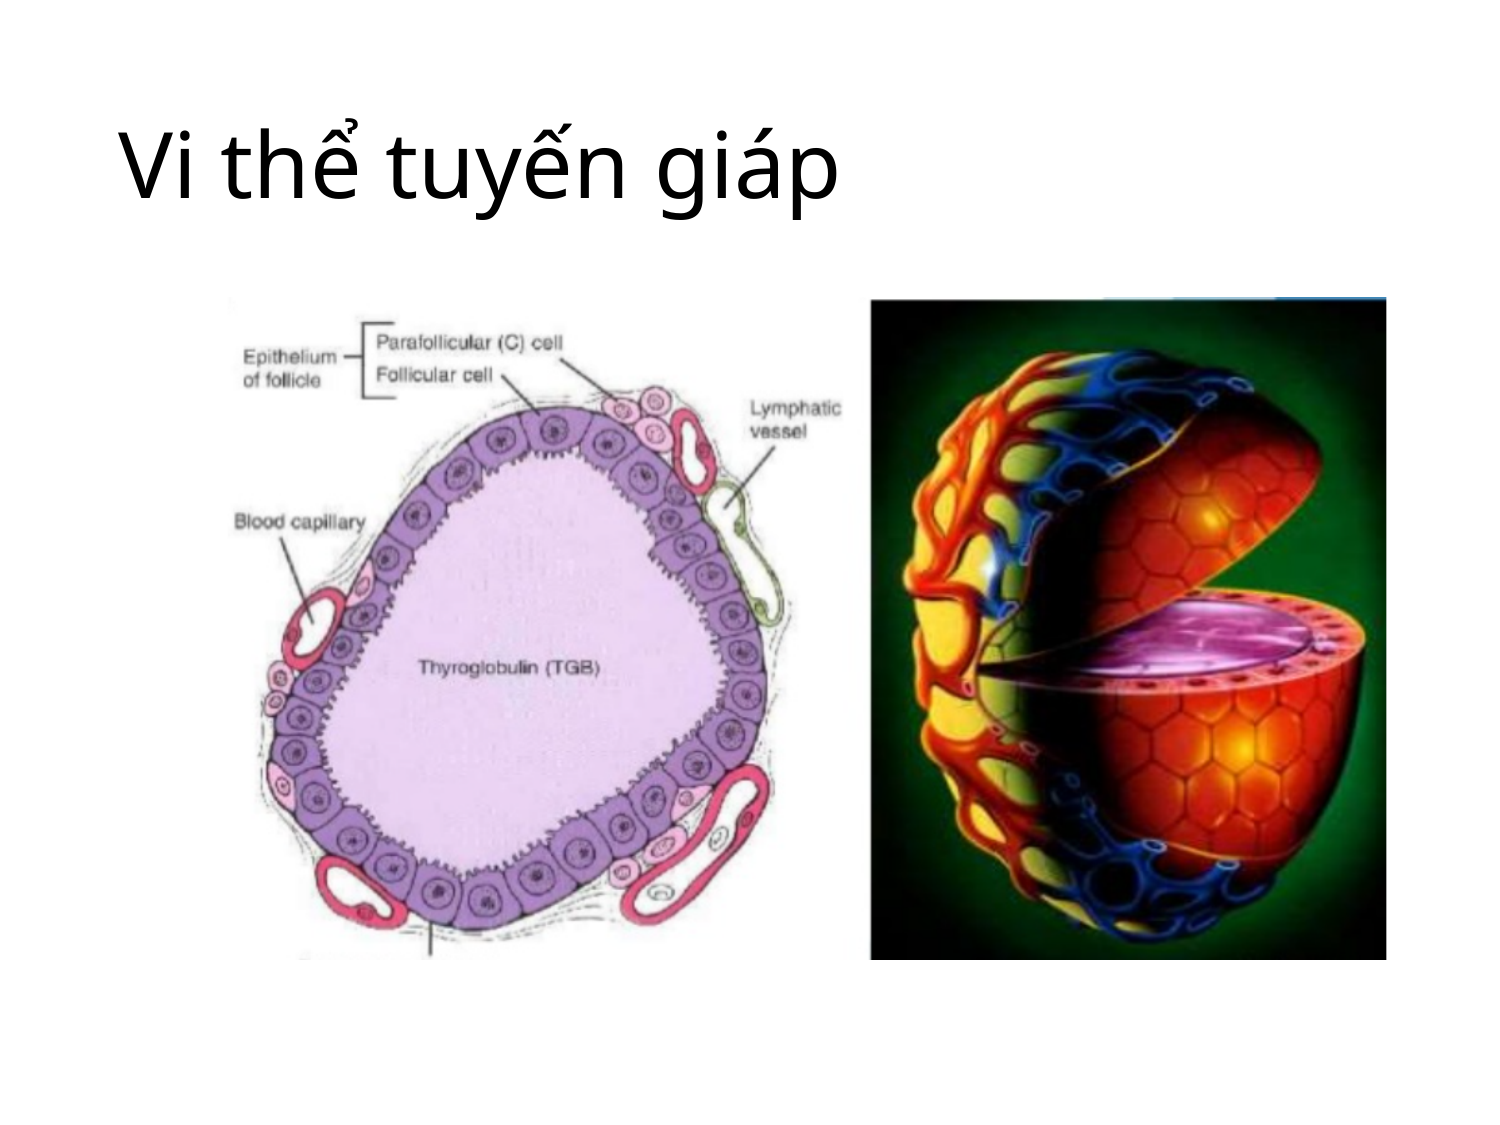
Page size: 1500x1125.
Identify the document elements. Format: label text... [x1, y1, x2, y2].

title Vi thể tuyến giáp [103, 59, 1397, 278]
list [227, 297, 1387, 960]
